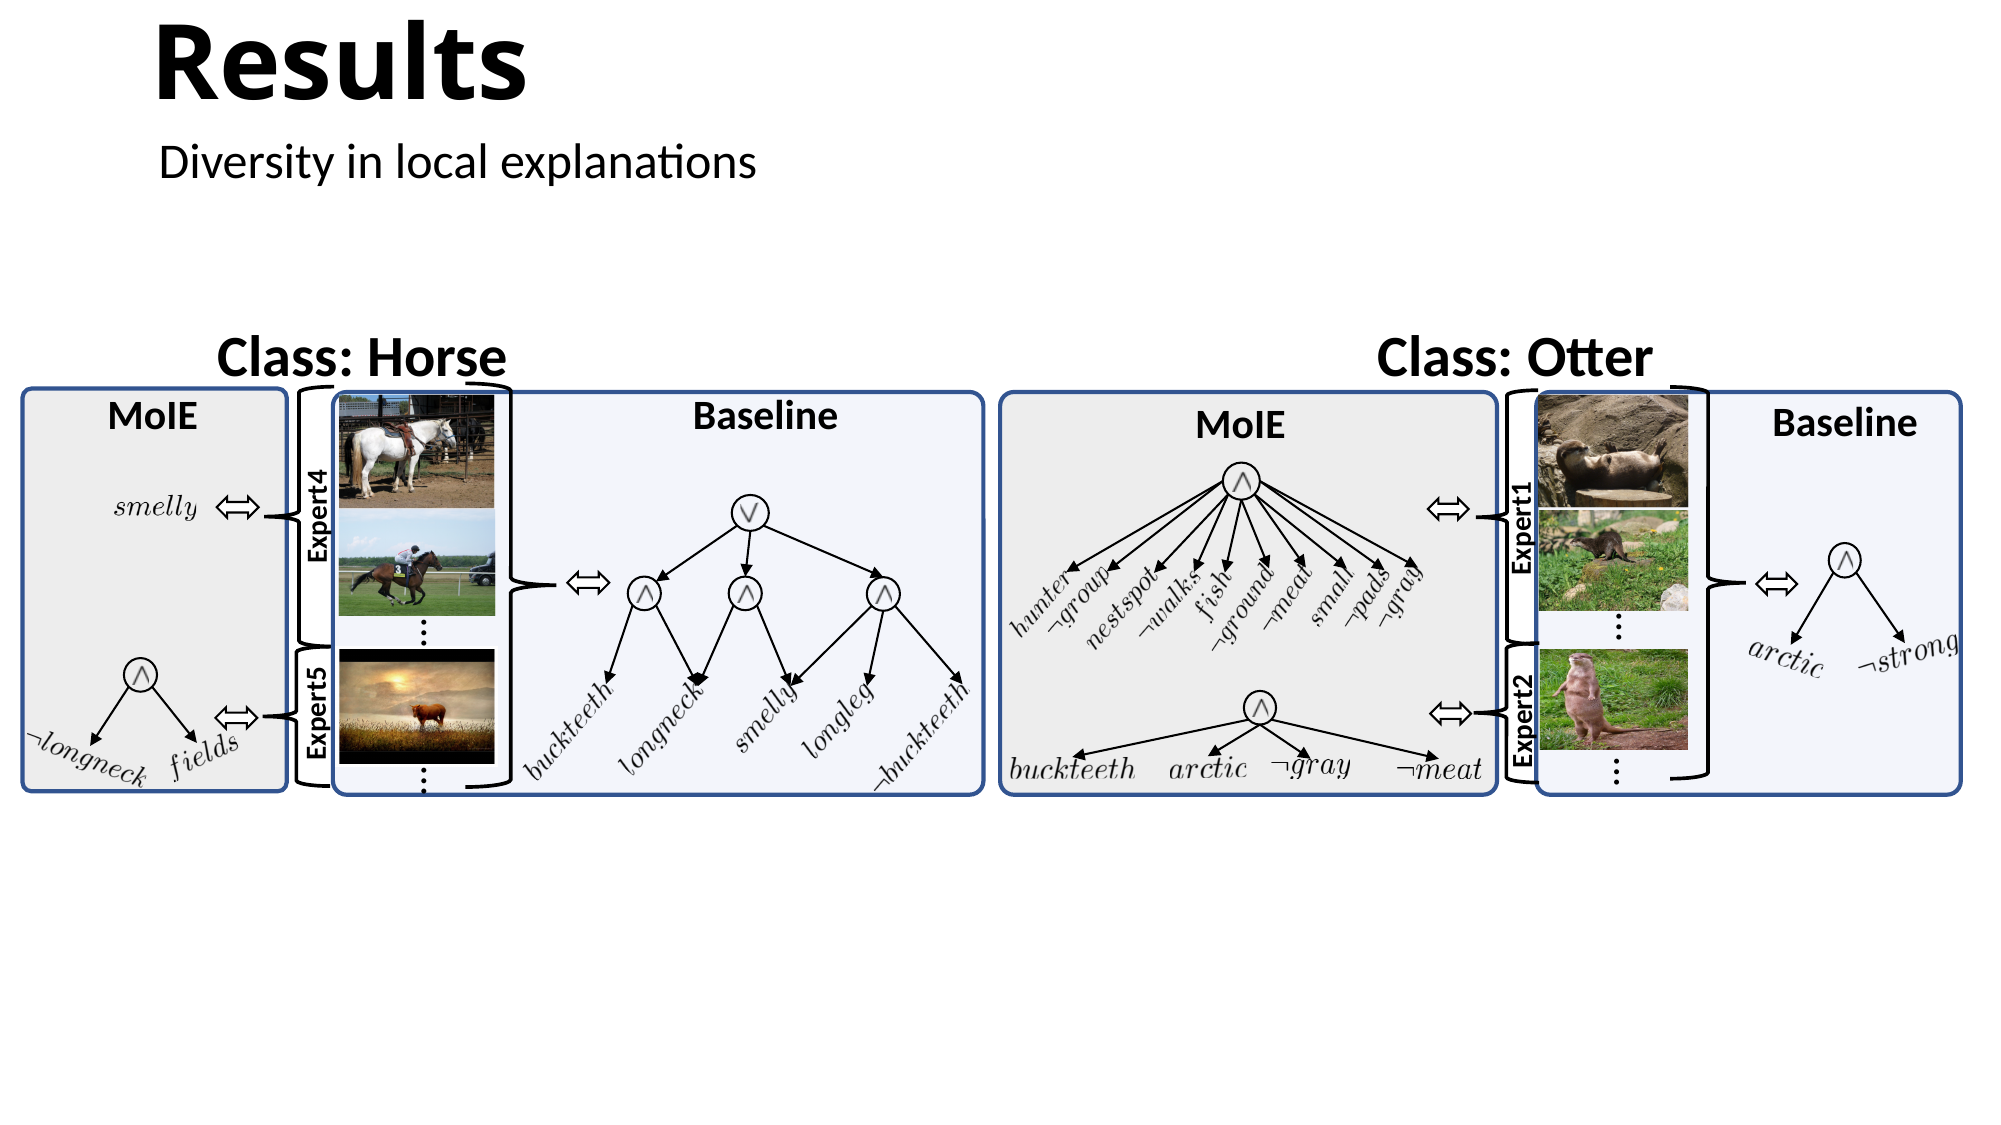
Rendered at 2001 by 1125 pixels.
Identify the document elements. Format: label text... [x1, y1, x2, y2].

text_box Diversity in local explanations [143, 121, 773, 197]
text_box Results [135, 0, 1477, 130]
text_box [22, 311, 1961, 808]
